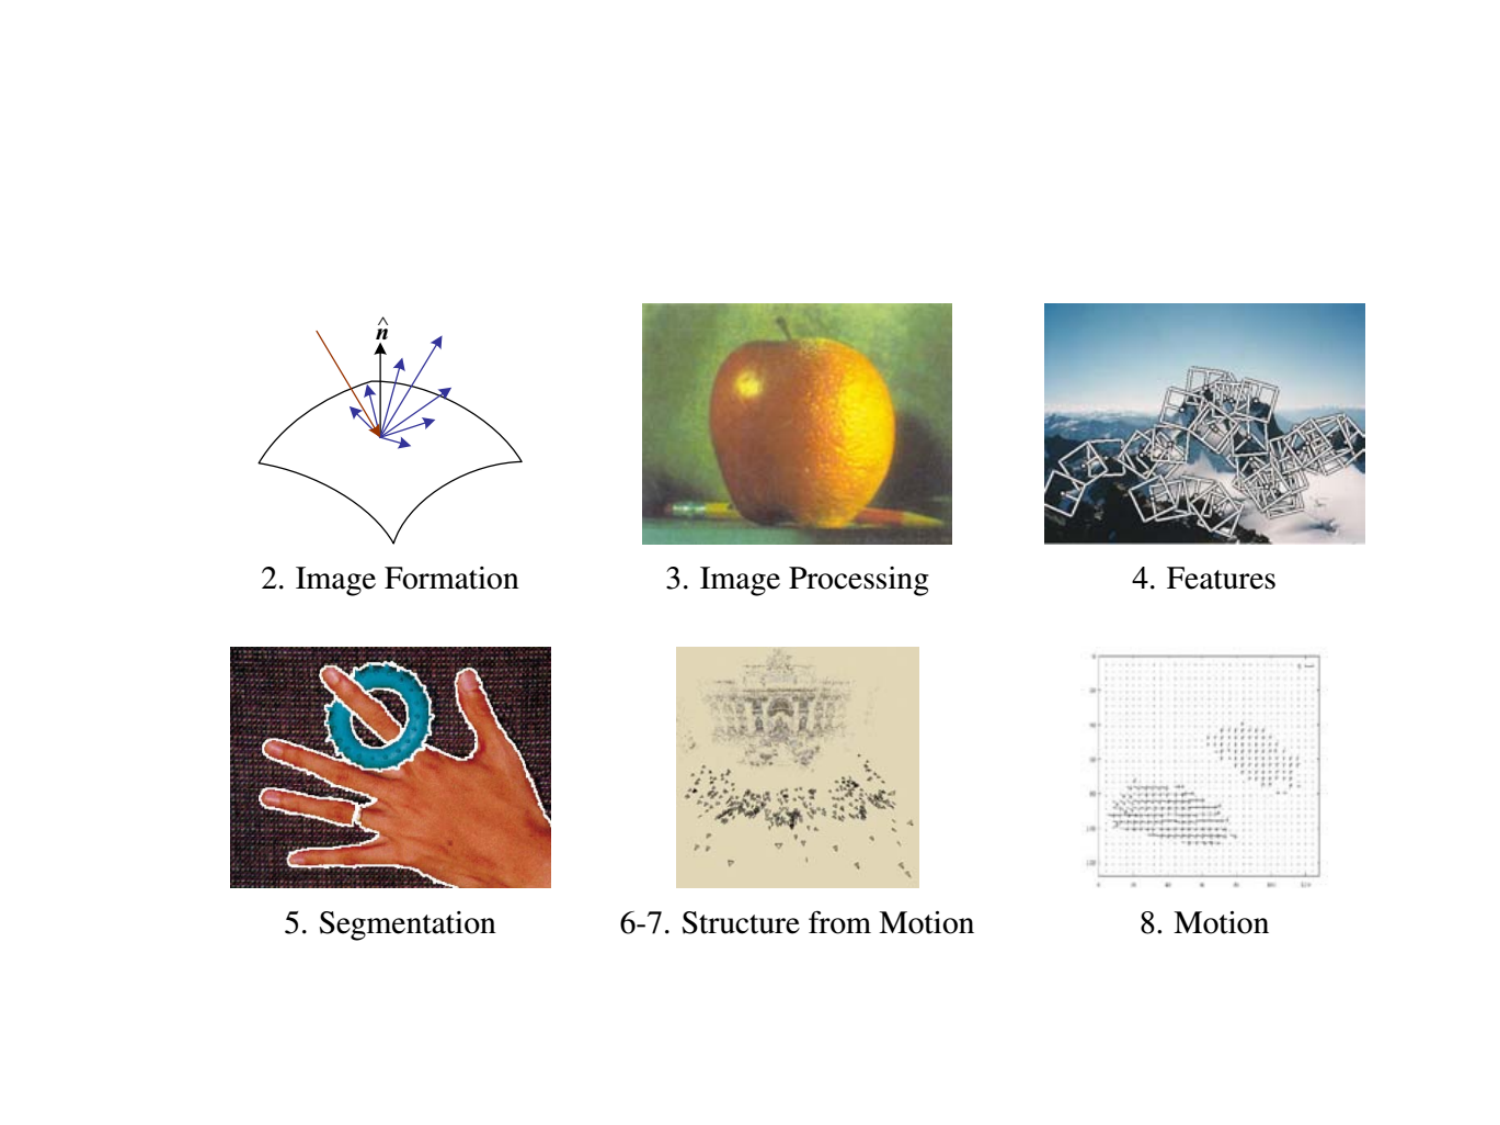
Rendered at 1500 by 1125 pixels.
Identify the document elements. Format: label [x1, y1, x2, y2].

picture [182, 255, 1385, 953]
